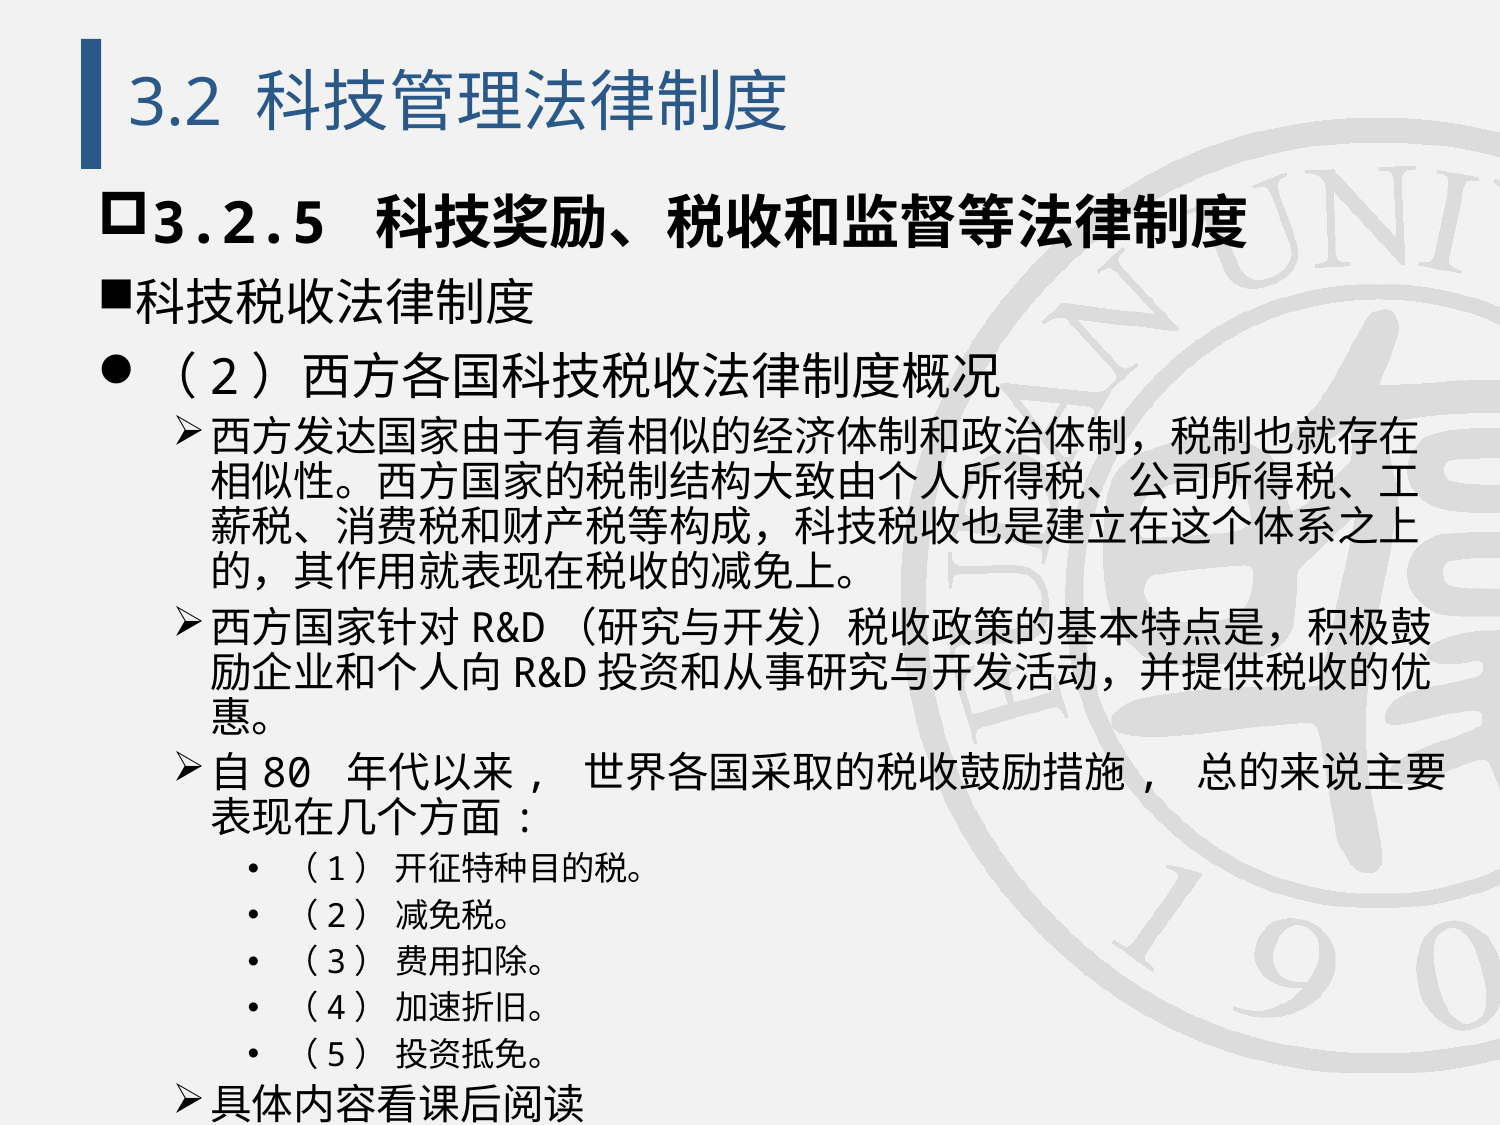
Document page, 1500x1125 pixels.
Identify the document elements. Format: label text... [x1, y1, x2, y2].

title 3.2 科技管理法律制度 [113, 49, 1387, 159]
list 3.2.5 科技奖励、税收和监督等法律制度 科技税收法律制度 （2）西方各国科技税收法律制度概况 西方发达国家由于有着相似的经济体制和政治体制，税制也就存在相似性。西方国家的税制结构大致由个人所得税、公司所得税、工薪税、消费税和财产税等构成，科技税收也是建立在这个体系之上的，其作用就表现在税收的减免上。 西方国家针对R&D（研究与开发）税收政策的基本特点是，积极鼓励企业和个人向R&D投资和从事研究与开发活动，并提供税收的优惠。 自80 年代以来, 世界各国采取的税收鼓励措施, 总的来说主要表现在几个方面: （1） 开征特种目的税。 （2） 减免税。 （3） 费用扣除。 （4） 加速折旧。 （5） 投资抵免。 具体内容看课后阅读 [82, 185, 1463, 1014]
